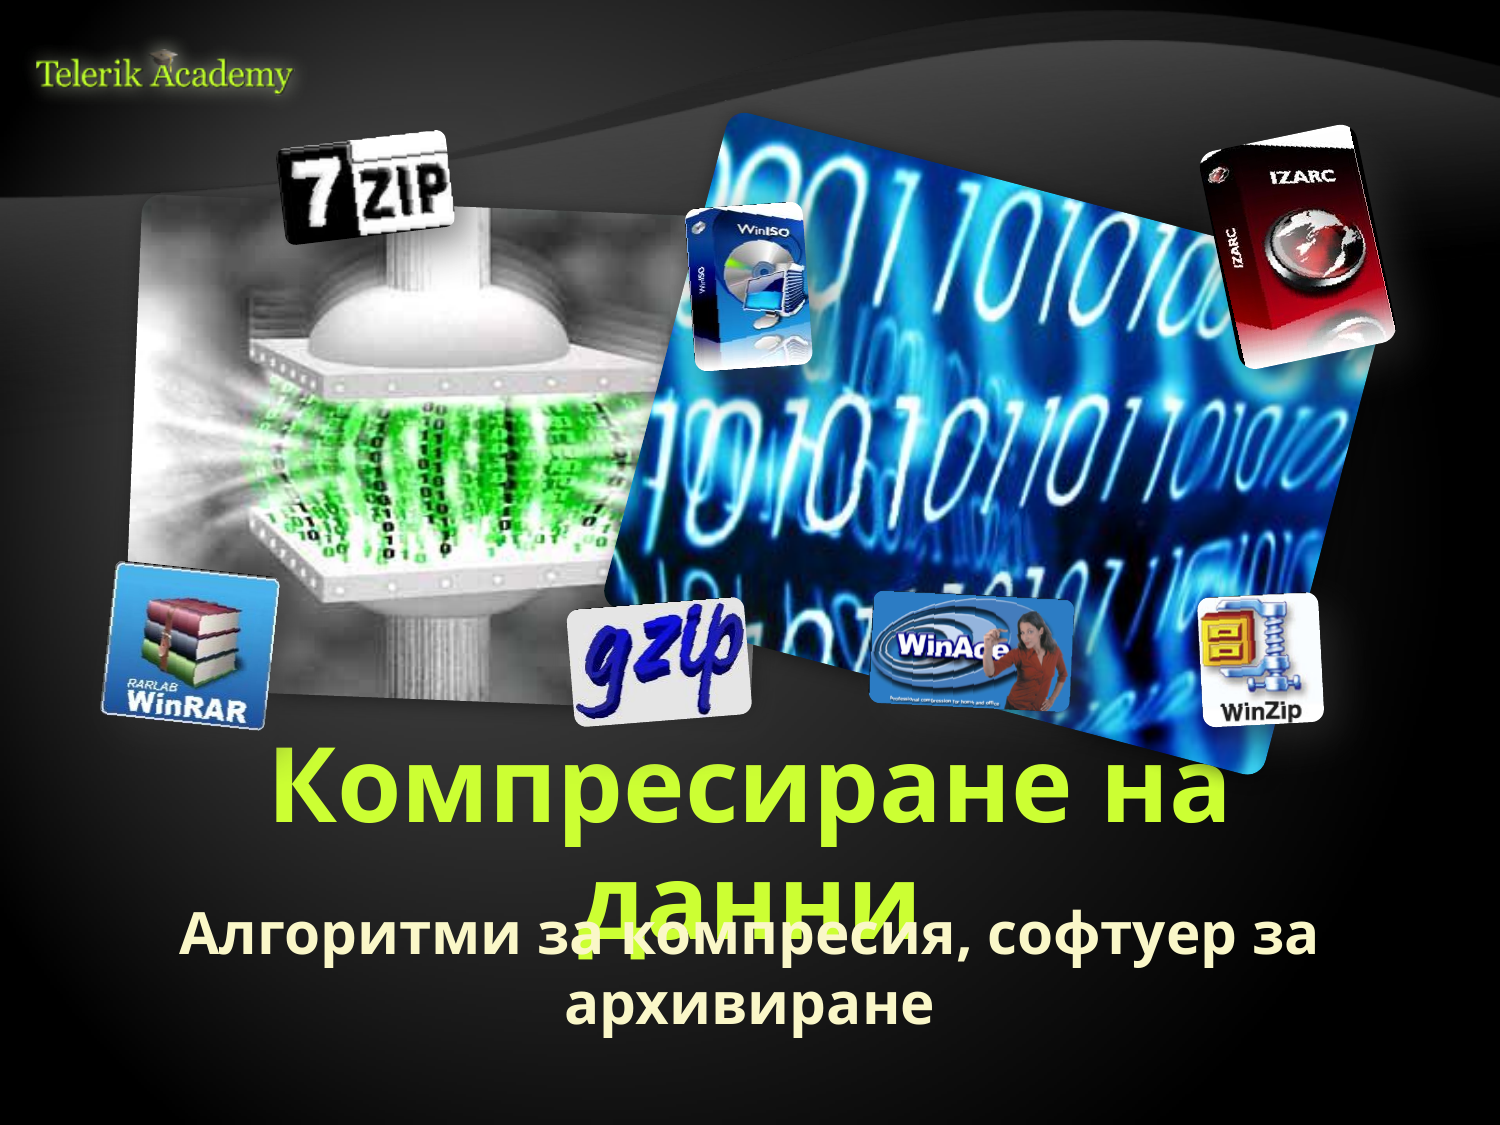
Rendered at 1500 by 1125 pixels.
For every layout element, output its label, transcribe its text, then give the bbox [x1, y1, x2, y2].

title Компресиране на данни [99, 787, 1400, 900]
picture [0, 0, 1500, 1125]
subtitle Алгоритми за компресия, софтуер за архивиране [99, 919, 1400, 1013]
